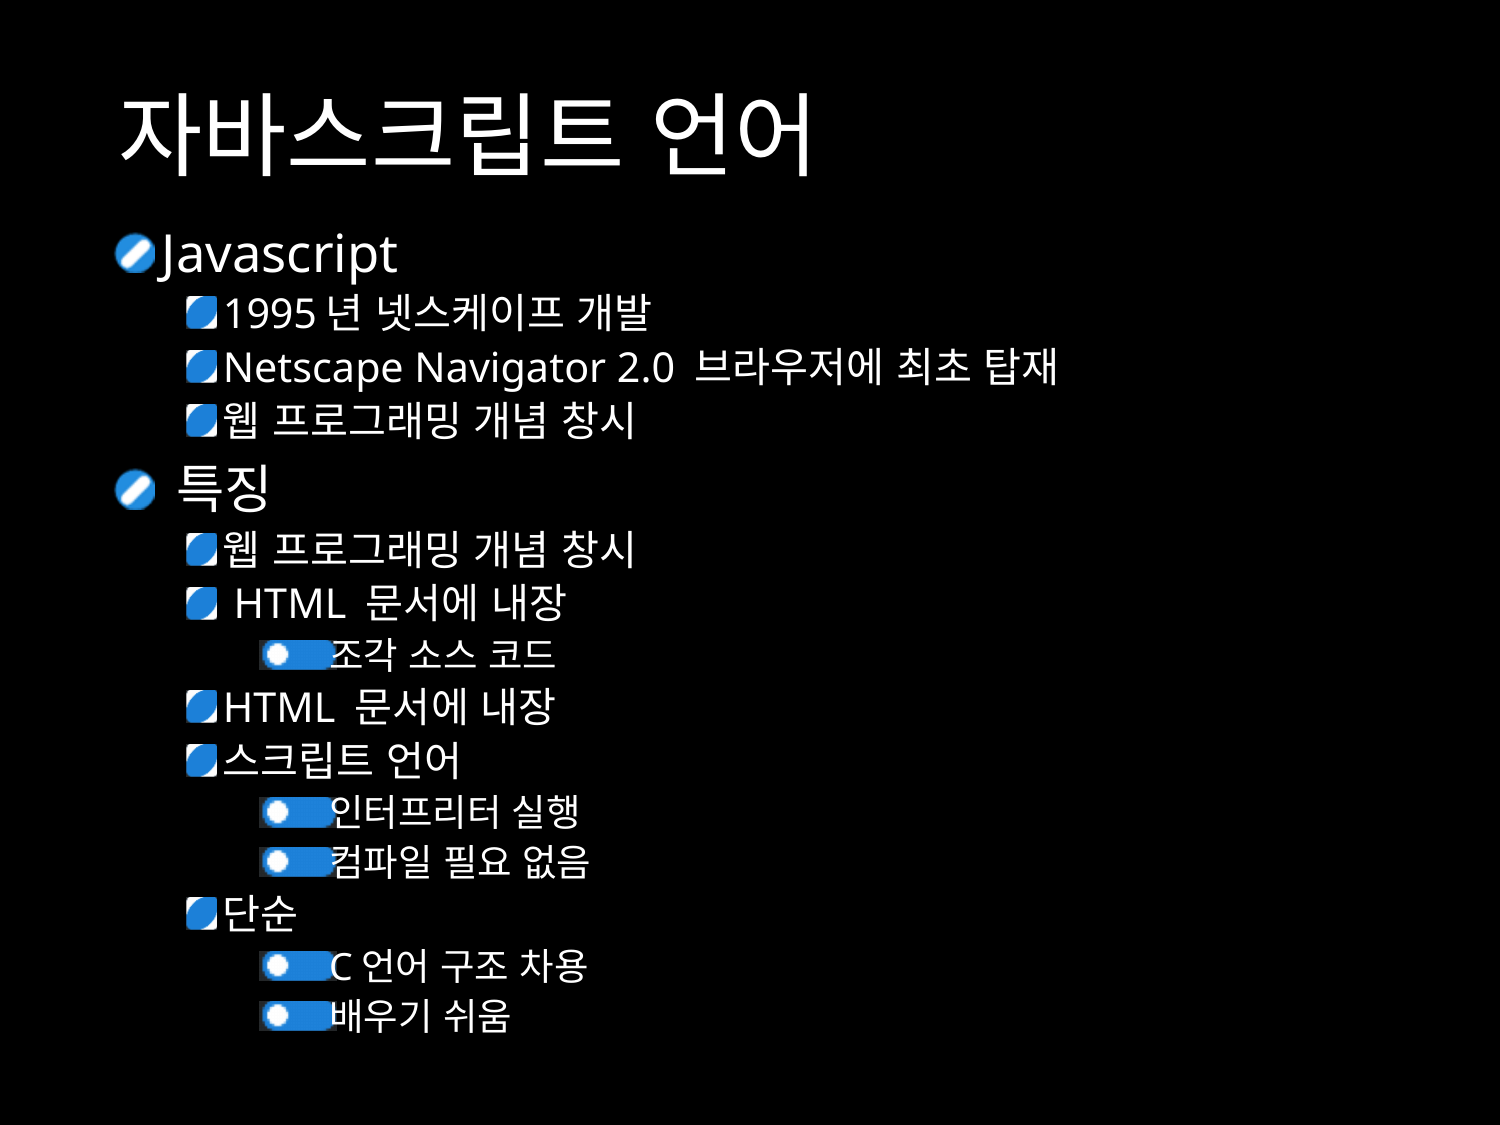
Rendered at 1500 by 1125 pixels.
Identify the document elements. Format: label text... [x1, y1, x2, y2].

list Javascript 1995년 넷스케이프 개발 Netscape Navigator 2.0 브라우저에 최초 탑재 웹 프로그래밍 개념 창시 특징 웹 프로그래밍 개념 창시 HTML 문서에 내장 조각 소스 코드 HTML 문서에 내장 스크립트 언어 인터프리터 실행 컴파일 필요 없음 단순 C언어 구조 차용 배우기 쉬움 [98, 219, 1188, 1047]
picture [113, 468, 155, 510]
picture [186, 897, 217, 930]
picture [186, 350, 217, 383]
title 자바스크립트 언어 [103, 59, 1397, 220]
picture [259, 640, 337, 670]
picture [259, 797, 337, 828]
picture [186, 690, 217, 723]
picture [186, 587, 217, 620]
picture [259, 847, 337, 877]
picture [186, 404, 217, 437]
picture [186, 744, 217, 777]
picture [259, 1001, 337, 1031]
picture [186, 533, 217, 566]
picture [259, 951, 337, 981]
picture [186, 296, 217, 329]
picture [113, 232, 155, 273]
